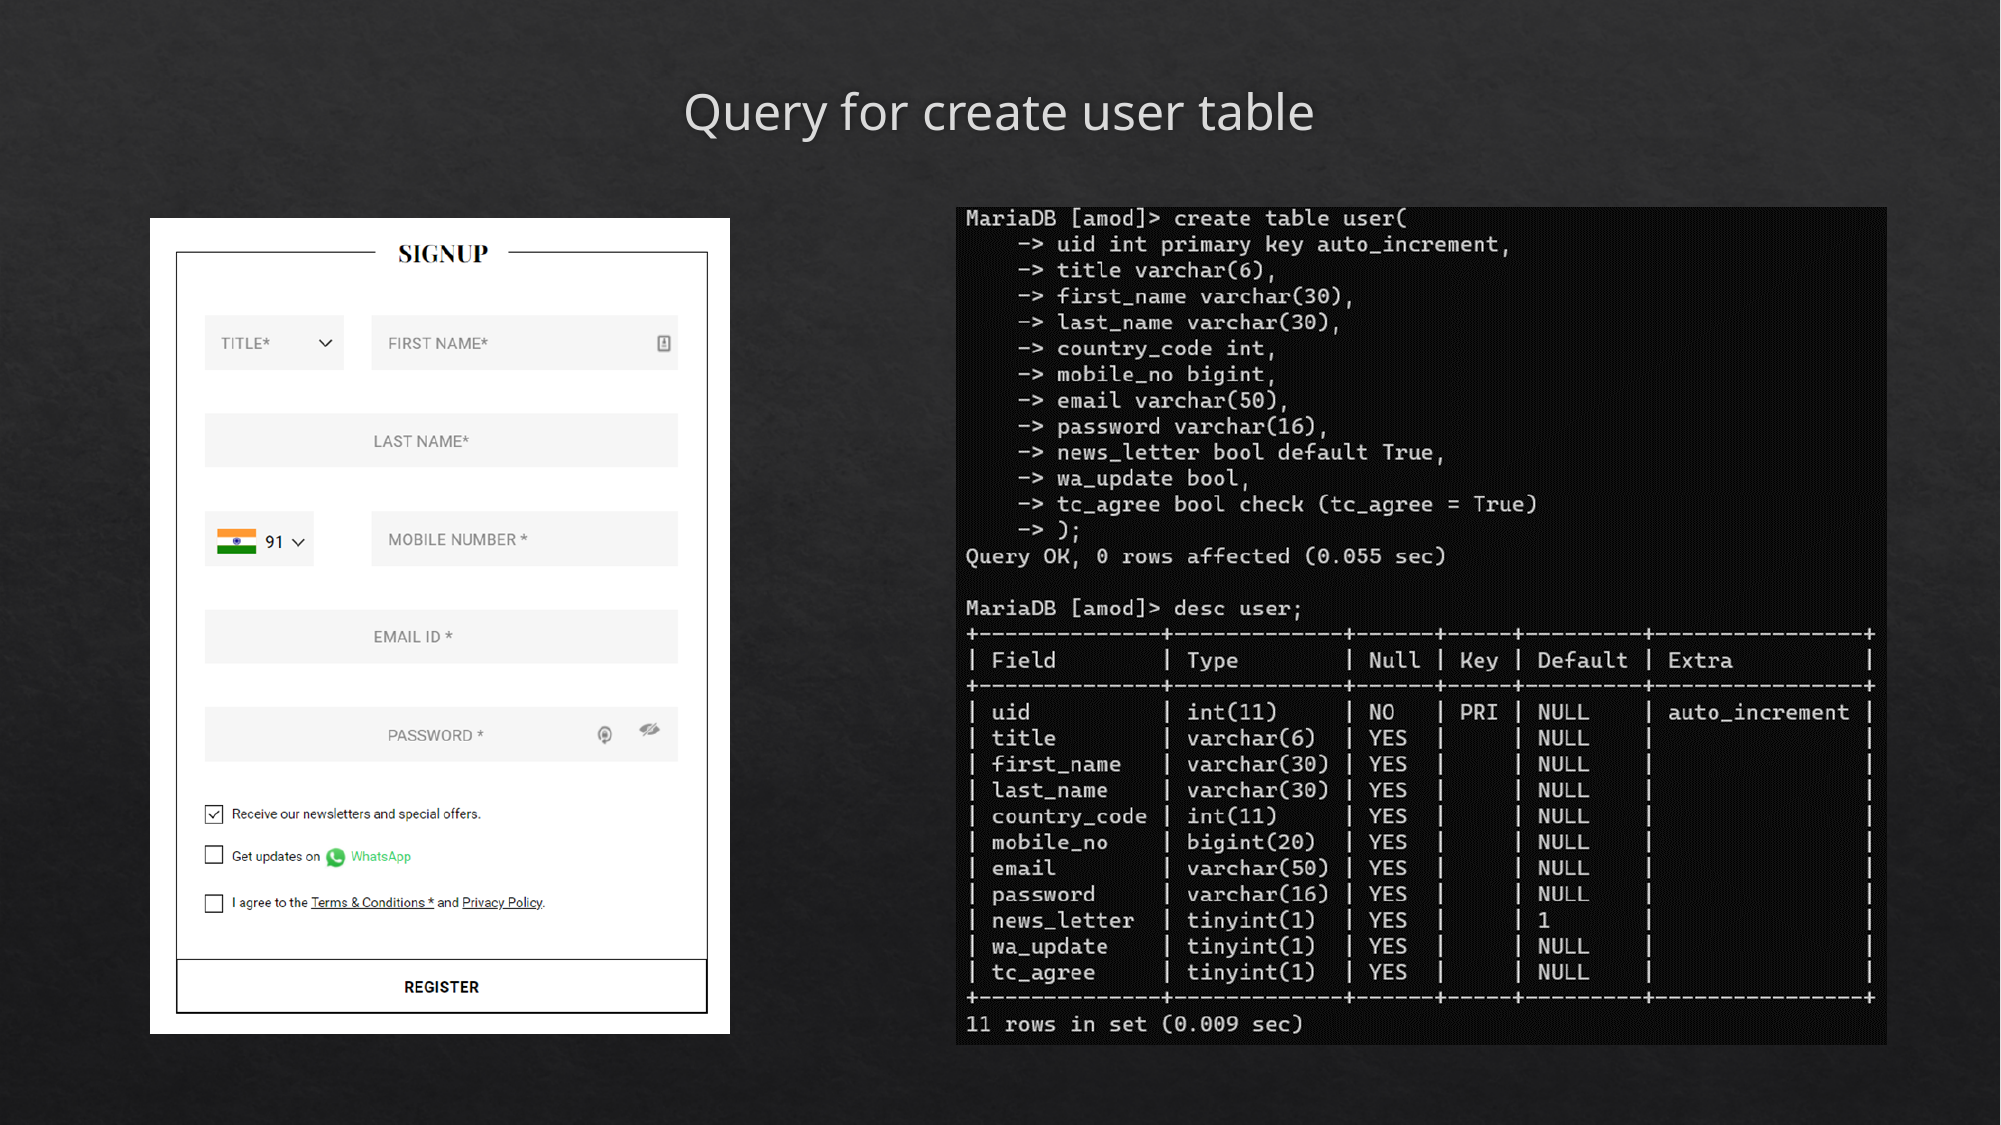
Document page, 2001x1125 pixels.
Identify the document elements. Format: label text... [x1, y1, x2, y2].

picture [150, 218, 731, 1034]
title Query for create user table [150, 31, 1850, 191]
picture [955, 206, 1887, 1045]
